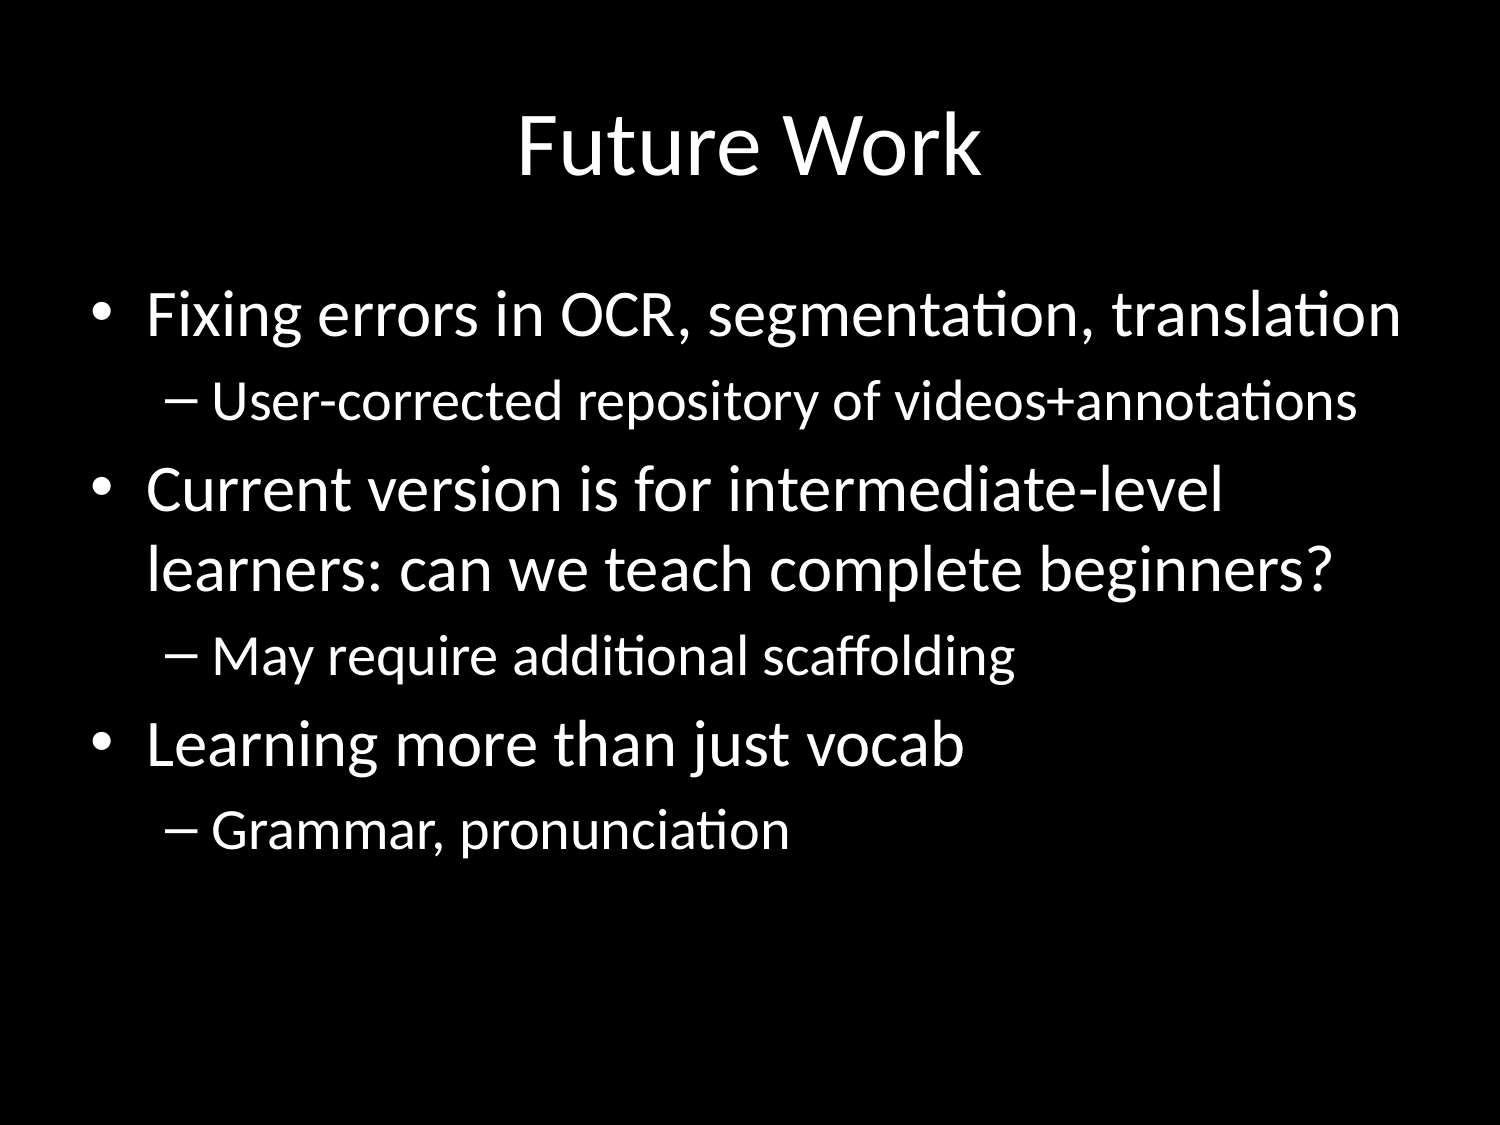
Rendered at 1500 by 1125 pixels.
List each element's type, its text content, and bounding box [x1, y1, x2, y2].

list Fixing errors in OCR, segmentation, translation User-corrected repository of videos+annotations Current version is for intermediate-level learners: can we teach complete beginners? May require additional scaffolding Learning more than just vocab Grammar, pronunciation [75, 262, 1425, 1089]
title Future Work [75, 45, 1425, 233]
